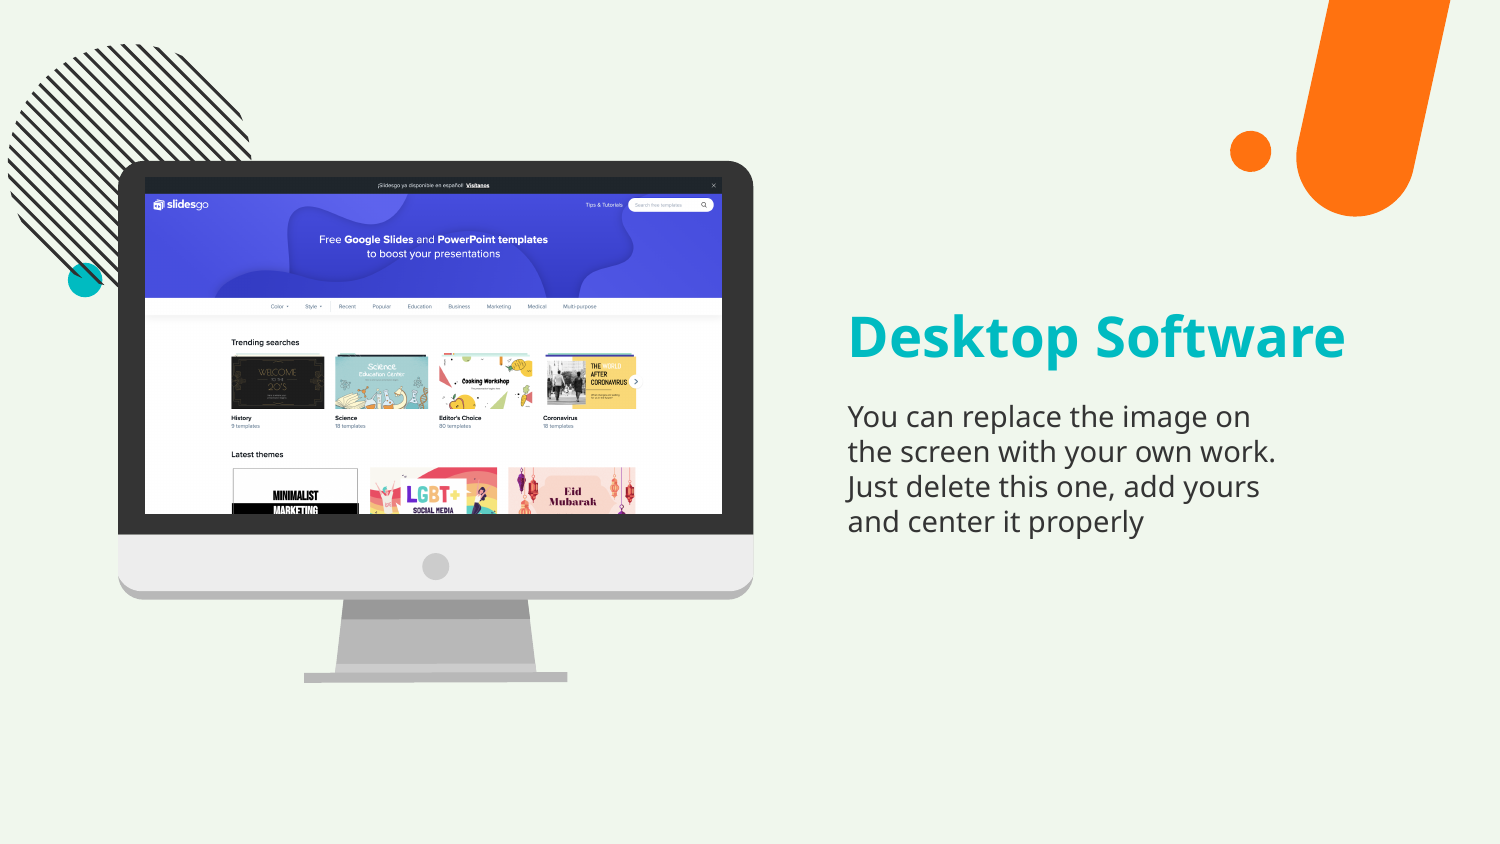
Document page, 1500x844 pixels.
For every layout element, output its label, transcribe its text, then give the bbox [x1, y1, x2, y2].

picture [145, 177, 723, 514]
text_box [117, 160, 754, 684]
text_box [7, 43, 252, 289]
subtitle You can replace the image on the screen with your own work. Just delete this one, add yours and center it properly [832, 383, 1318, 557]
title Desktop Software [832, 287, 1382, 384]
